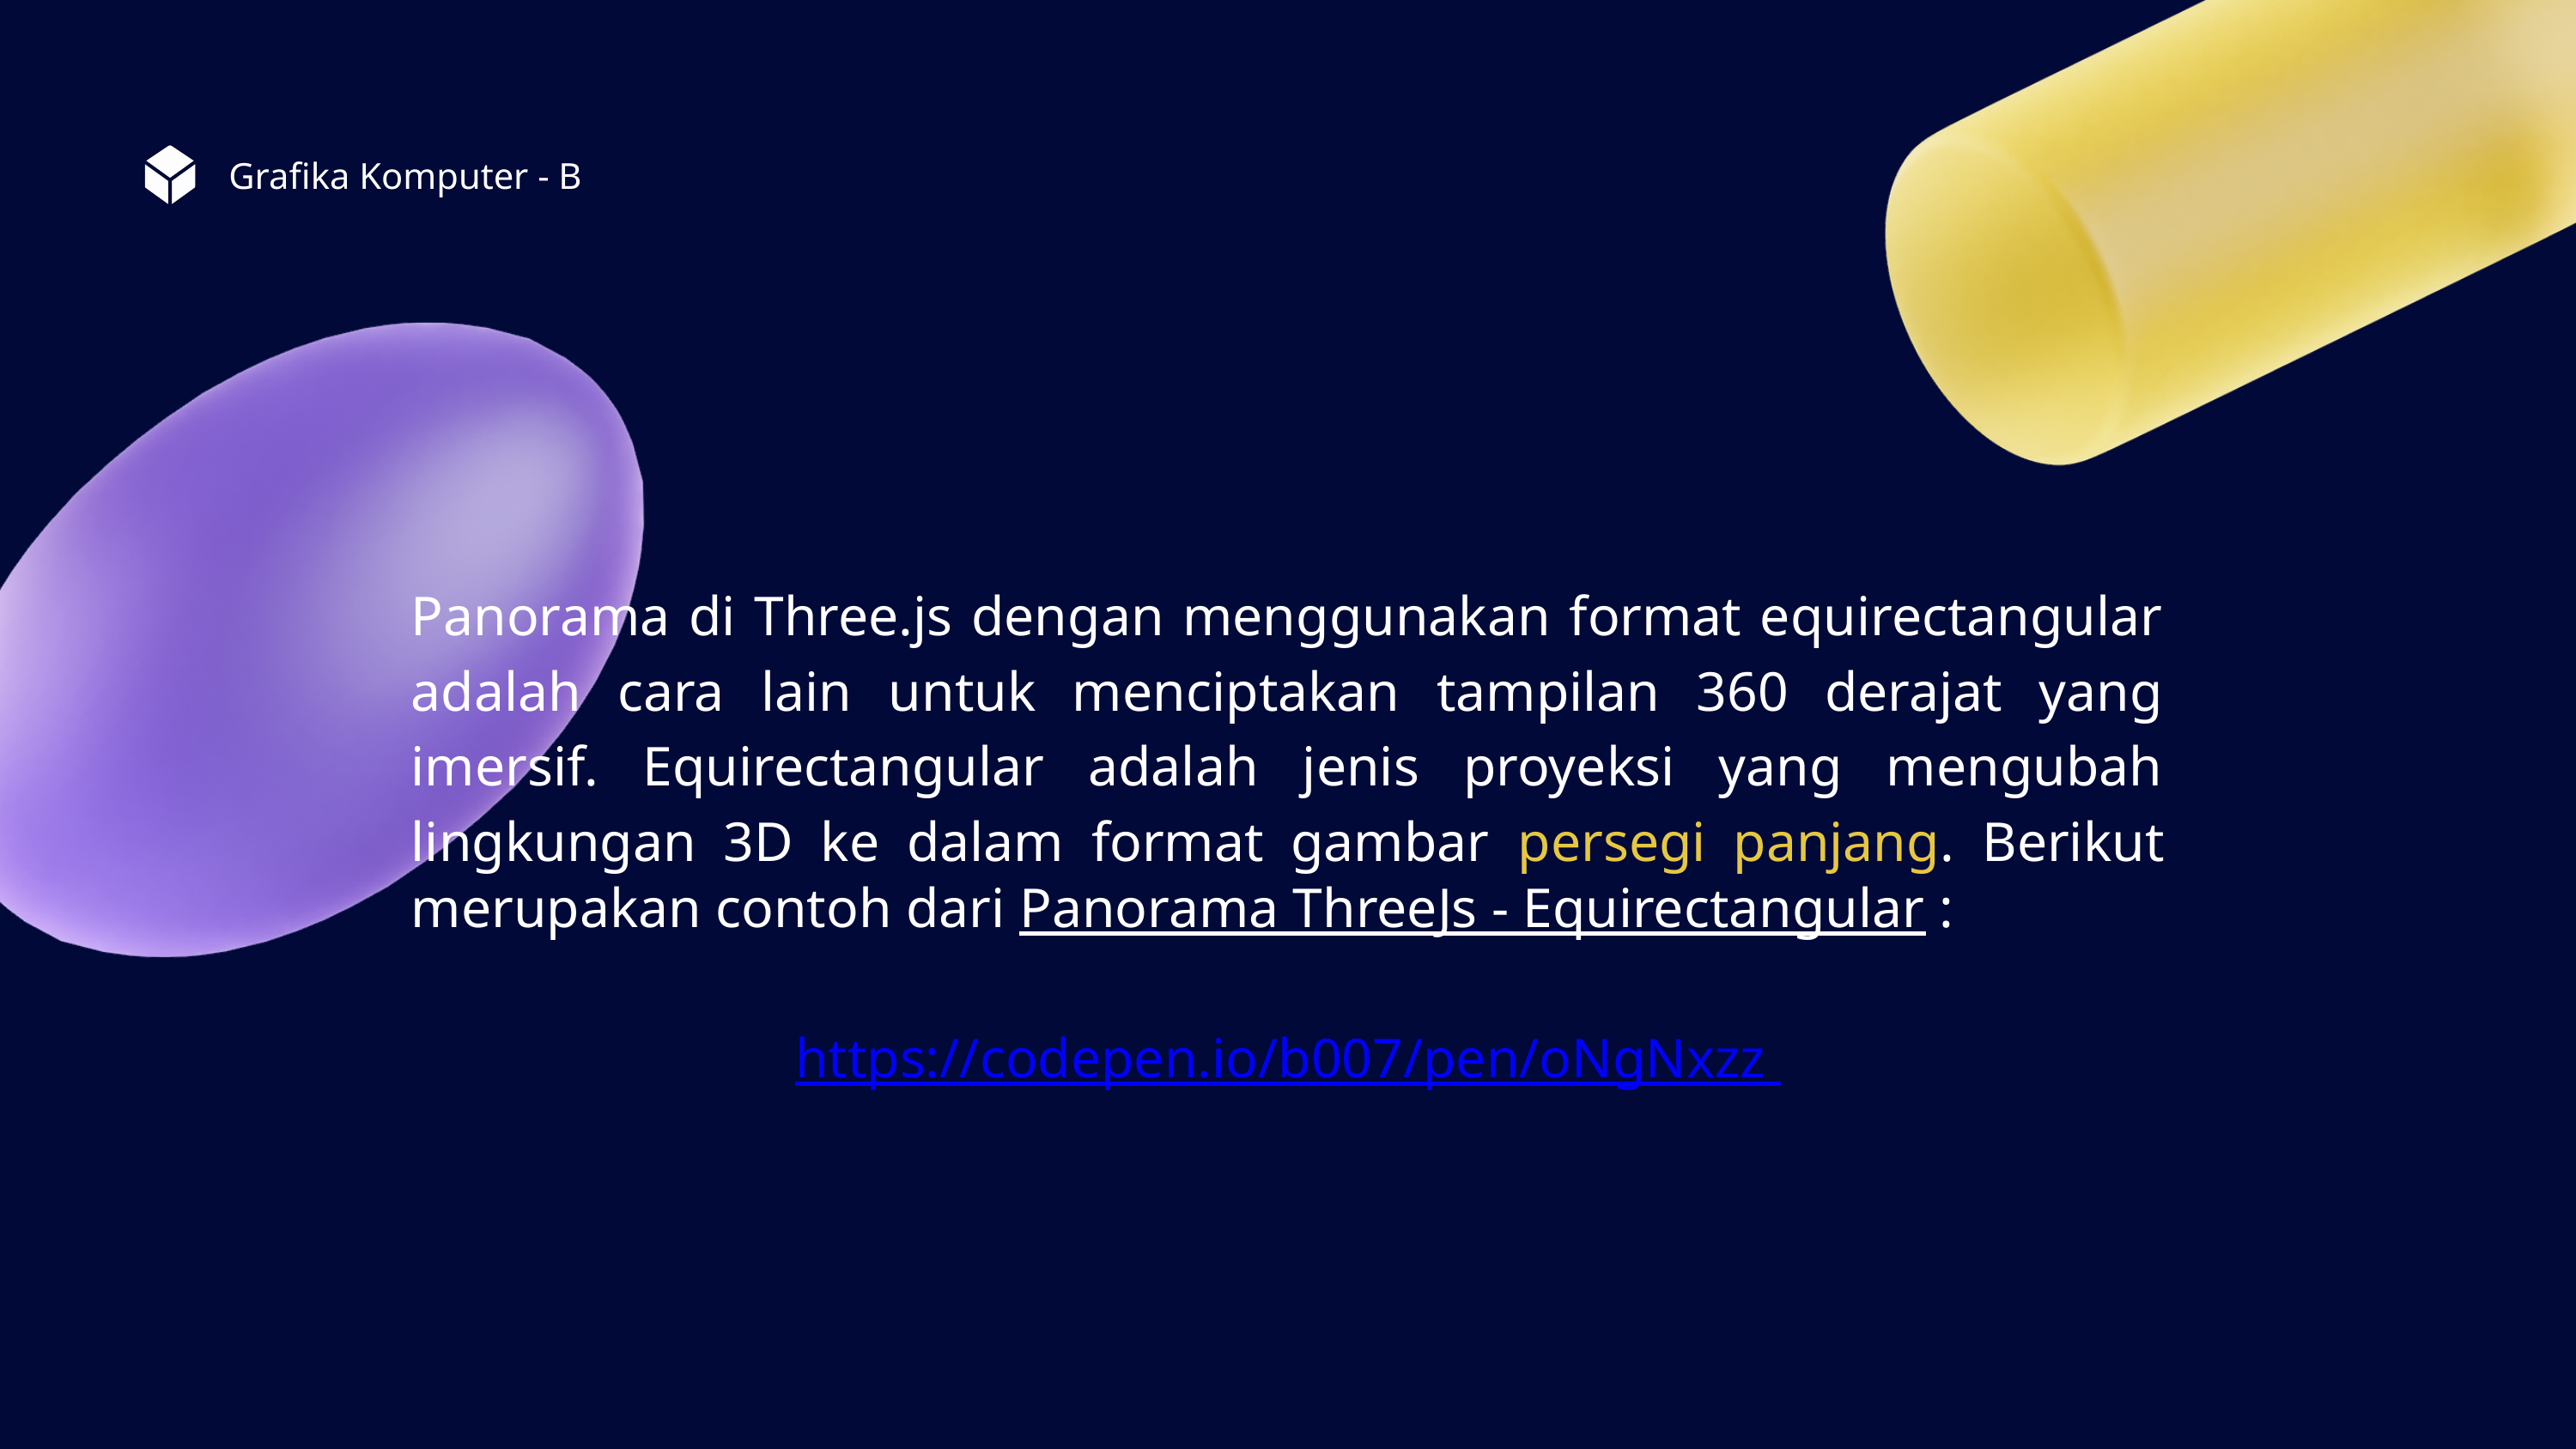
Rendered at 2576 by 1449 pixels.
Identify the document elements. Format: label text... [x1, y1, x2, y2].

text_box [144, 144, 712, 204]
text_box Panorama di Three.js dengan menggunakan format equirectangular adalah cara lain untuk menciptakan tampilan 360 derajat yang imersif. Equirectangular adalah jenis proyeksi yang mengubah lingkungan 3D ke dalam format gambar persegi panjang. Berikut merupakan contoh dari Panorama ThreeJs - Equirectangular : https://codepen.io/b007/pen/oNgNxzz [410, 571, 2166, 1173]
text_box [0, 318, 648, 961]
text_box [1880, 0, 2576, 471]
